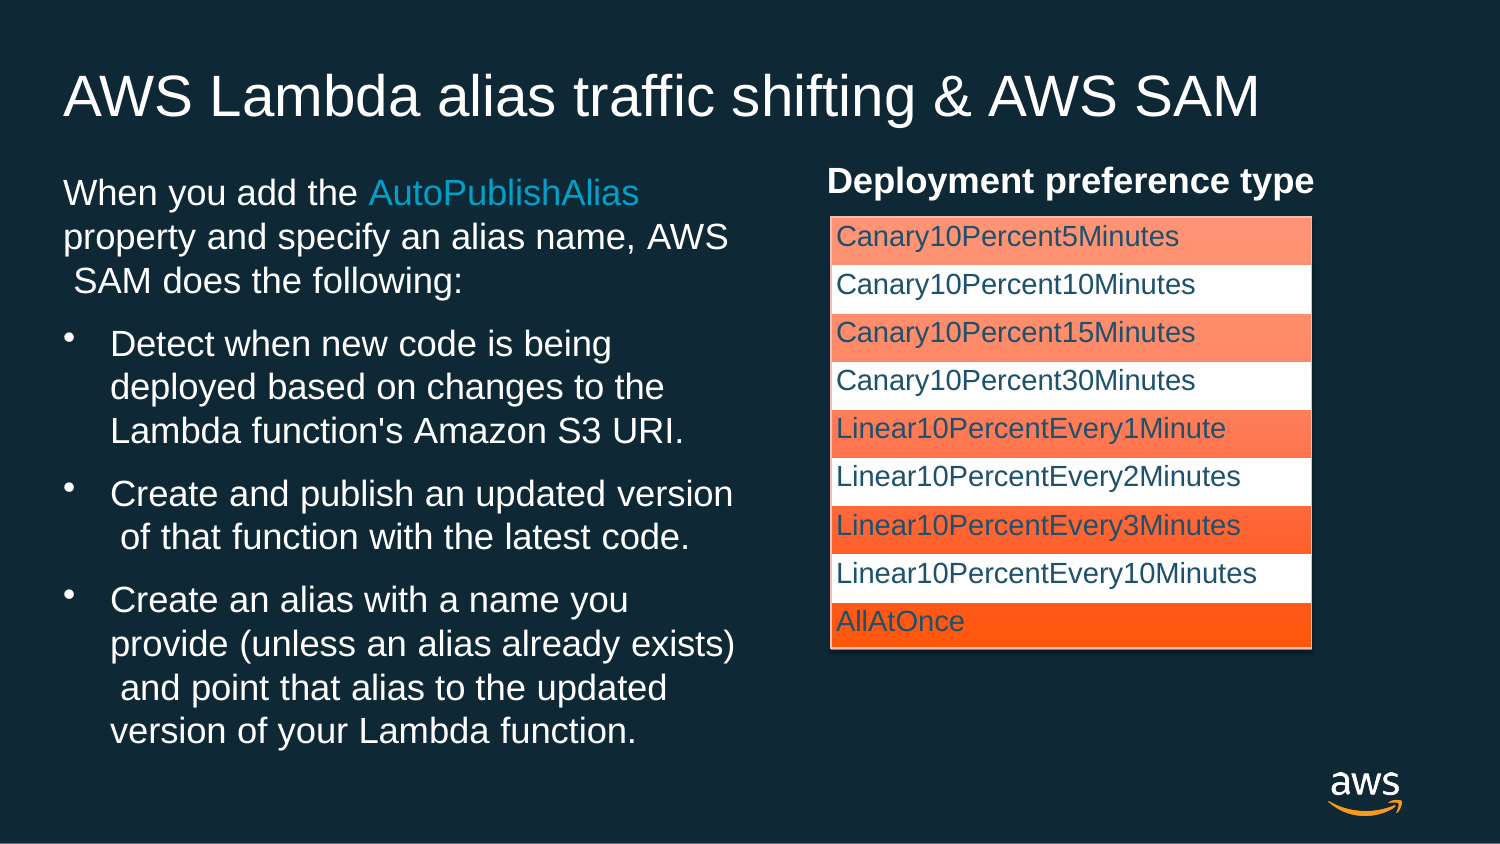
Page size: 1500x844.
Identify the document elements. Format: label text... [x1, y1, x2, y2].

text_box Detect when new code is being deployed based on changes to the Lambda function's Amazon S3 URI. Create and publish an updated version of that function with the latest code. Create an alias with a name you provide (unless an alias already exists) and point that alias to the updated version of your Lambda function. [61, 317, 742, 752]
text_box When you add the AutoPublishAlias property and specify an alias name, AWS SAM does the following: [61, 167, 736, 301]
text_box Deployment preference type [824, 155, 1320, 201]
picture [823, 213, 1323, 662]
picture [1328, 772, 1402, 816]
title AWS Lambda alias traffic shifting & AWS SAM [61, 55, 1269, 199]
